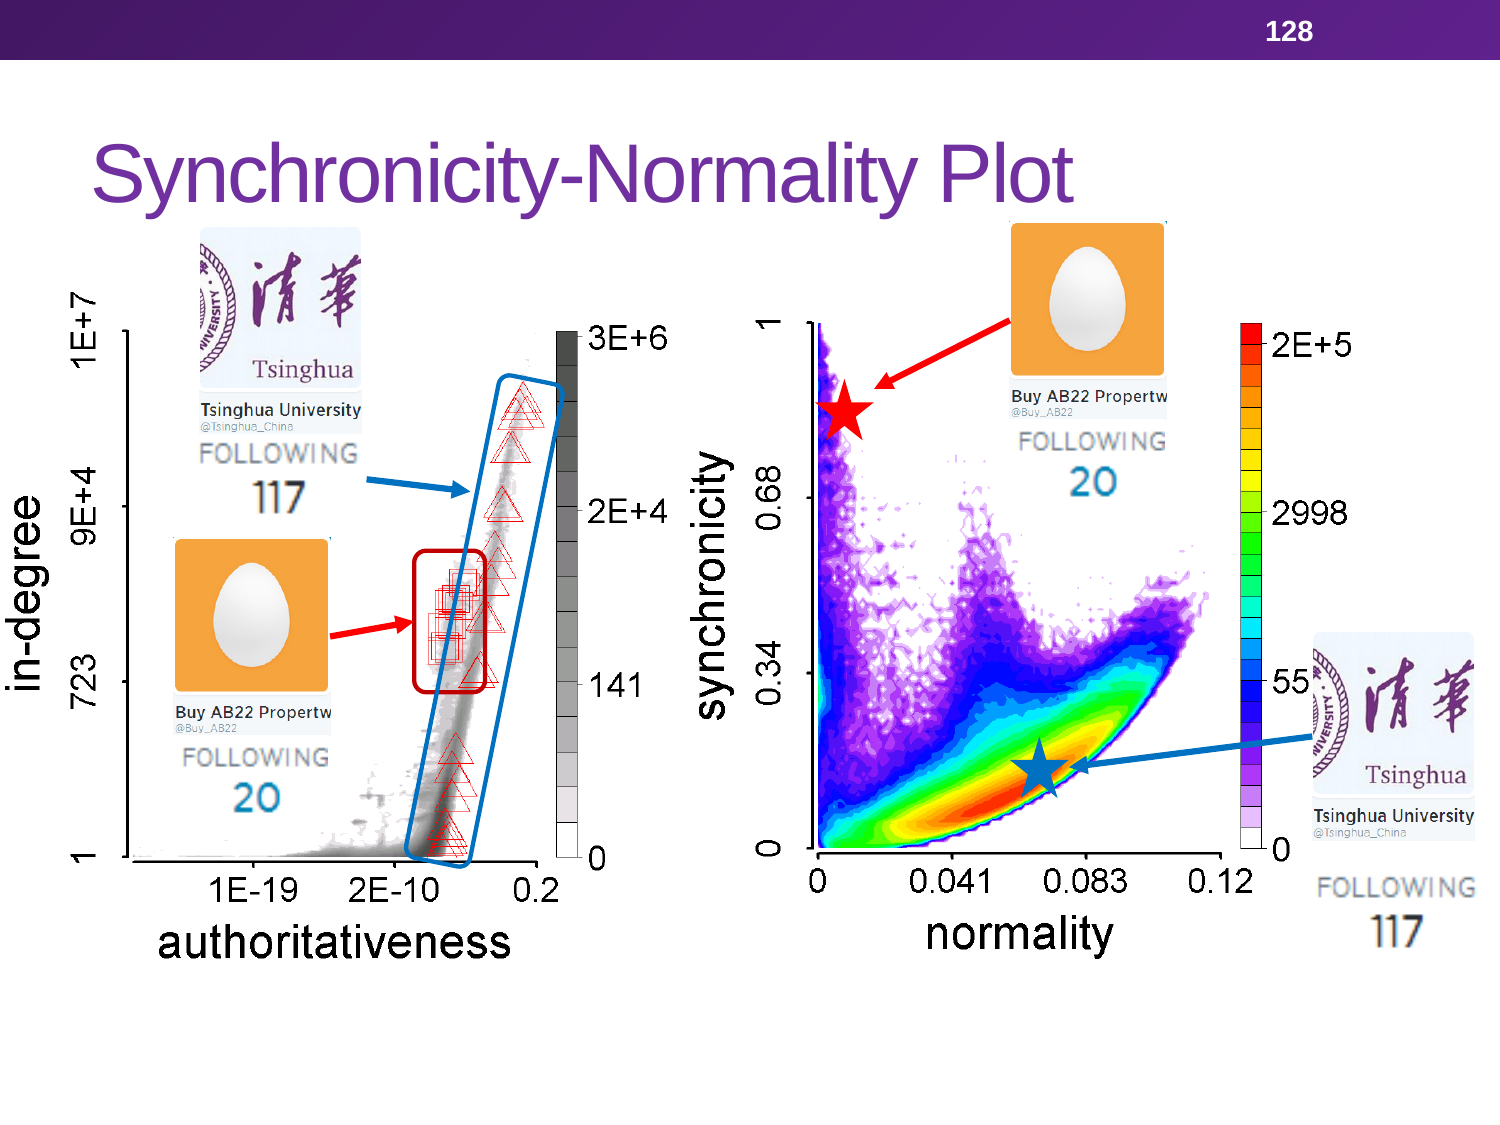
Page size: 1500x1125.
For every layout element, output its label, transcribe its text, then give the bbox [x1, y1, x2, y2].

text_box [873, 320, 1010, 390]
picture [0, 220, 1485, 1000]
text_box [1068, 736, 1313, 768]
slide_number 128 [1250, 3, 1425, 57]
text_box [329, 621, 415, 637]
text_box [366, 479, 471, 492]
title Synchronicity-Normality Plot [75, 87, 1425, 250]
